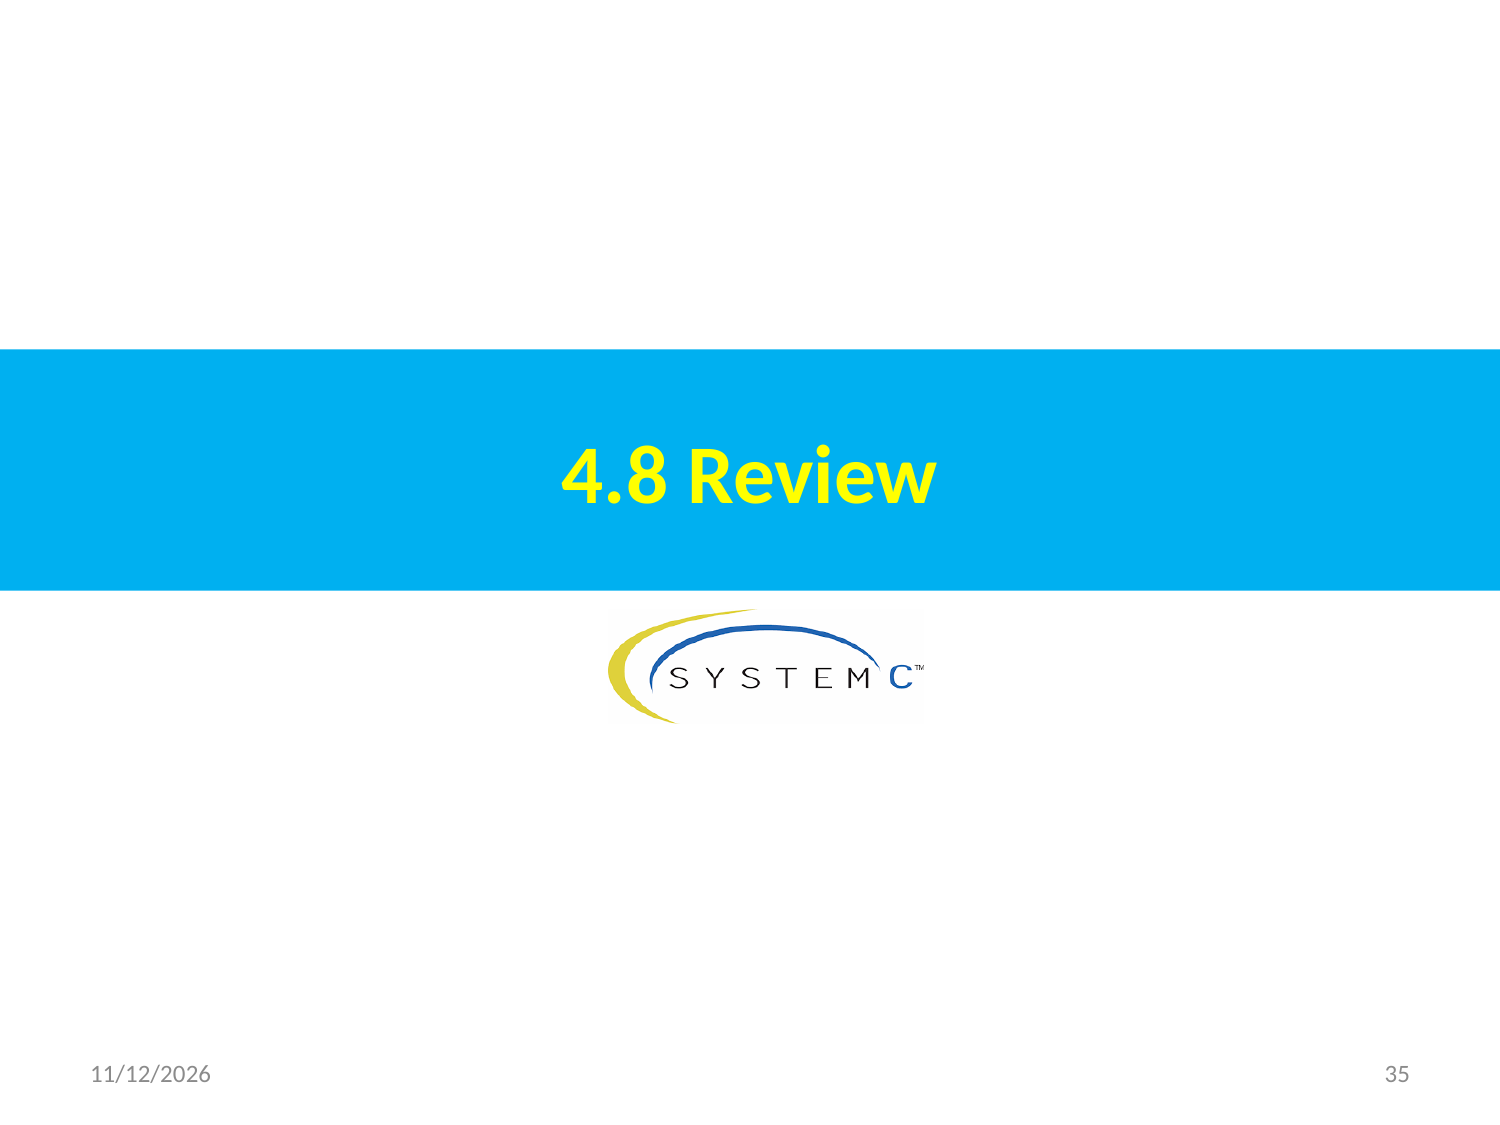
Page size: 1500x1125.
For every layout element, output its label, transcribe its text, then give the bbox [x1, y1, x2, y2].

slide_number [75, 1042, 425, 1103]
slide_number 35 [1074, 1042, 1425, 1103]
title 4.8 Review [0, 349, 1500, 591]
picture [608, 609, 924, 724]
